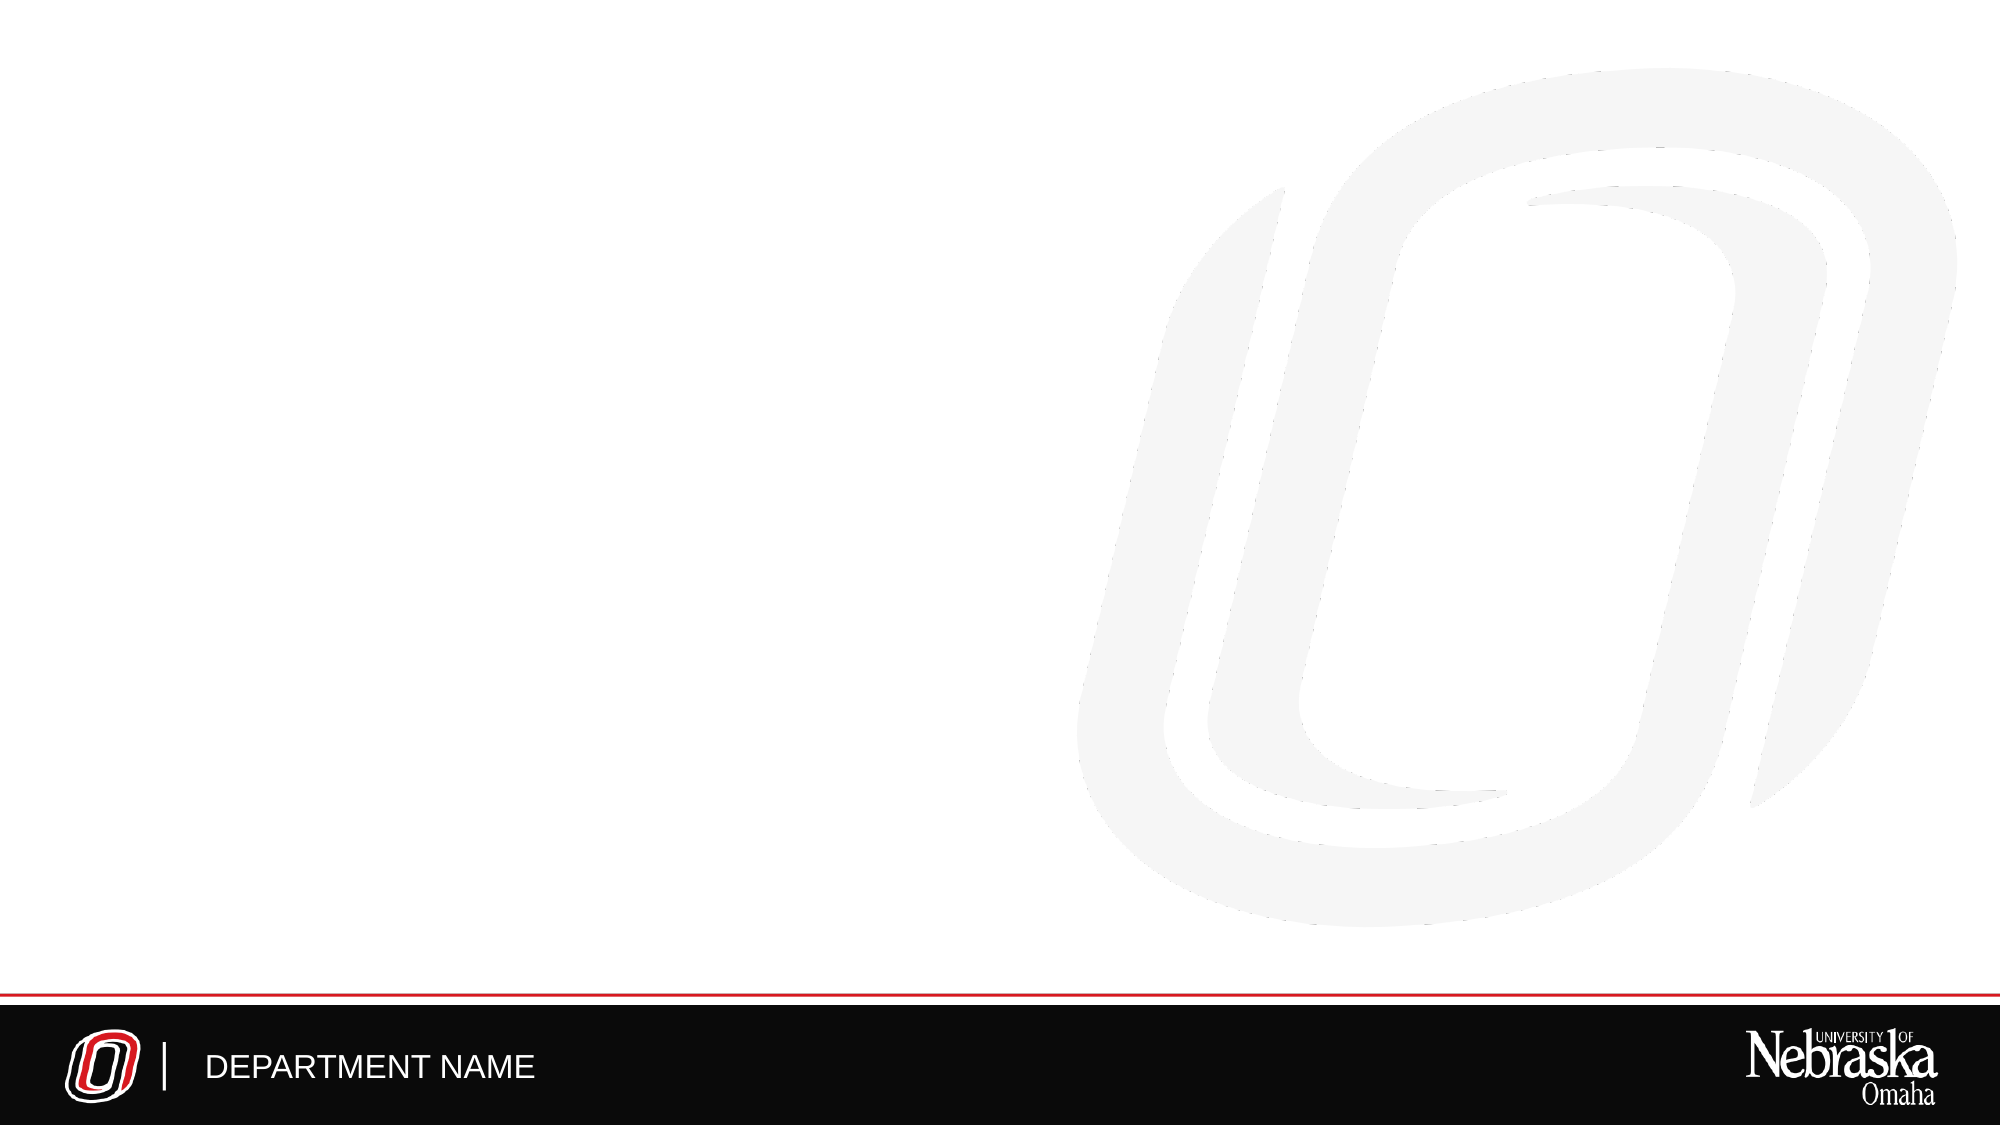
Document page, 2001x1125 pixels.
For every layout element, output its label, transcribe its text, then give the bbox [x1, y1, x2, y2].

footer DEPARTMENT NAME [189, 1035, 1672, 1096]
